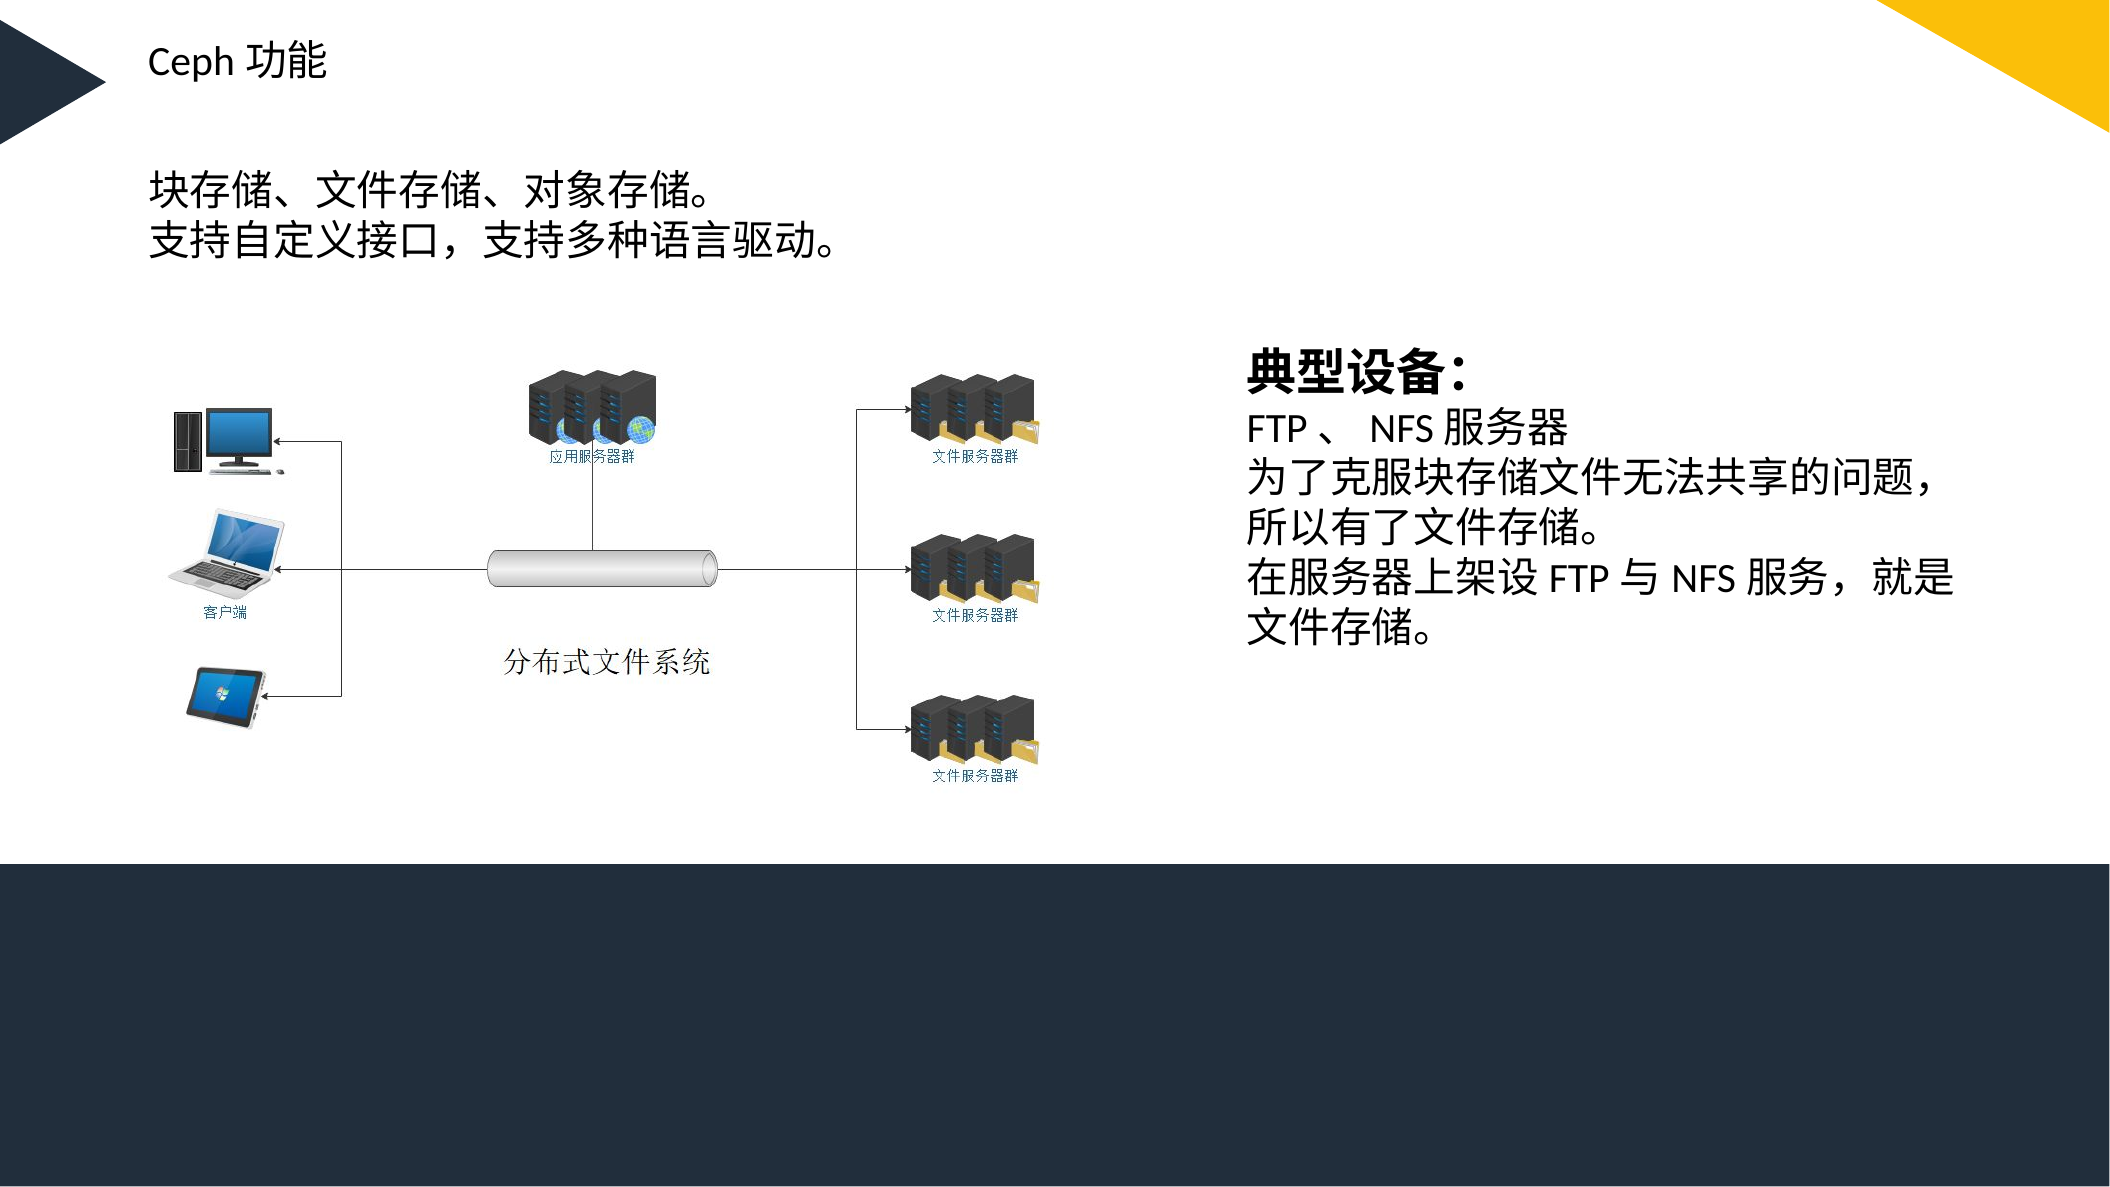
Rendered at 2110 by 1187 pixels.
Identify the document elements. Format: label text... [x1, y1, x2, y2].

text_box [0, 863, 2110, 1187]
text_box 块存储、文件存储、对象存储。 支持自定义接口，支持多种语言驱动。 [133, 156, 915, 271]
text_box 典型设备： FTP、NFS服务器 为了克服块存储文件无法共享的问题，所以有了文件存储。 在服务器上架设FTP与NFS服务，就是文件存储。 [1231, 333, 1982, 709]
text_box Ceph功能 [132, 26, 344, 91]
picture [145, 321, 1102, 802]
